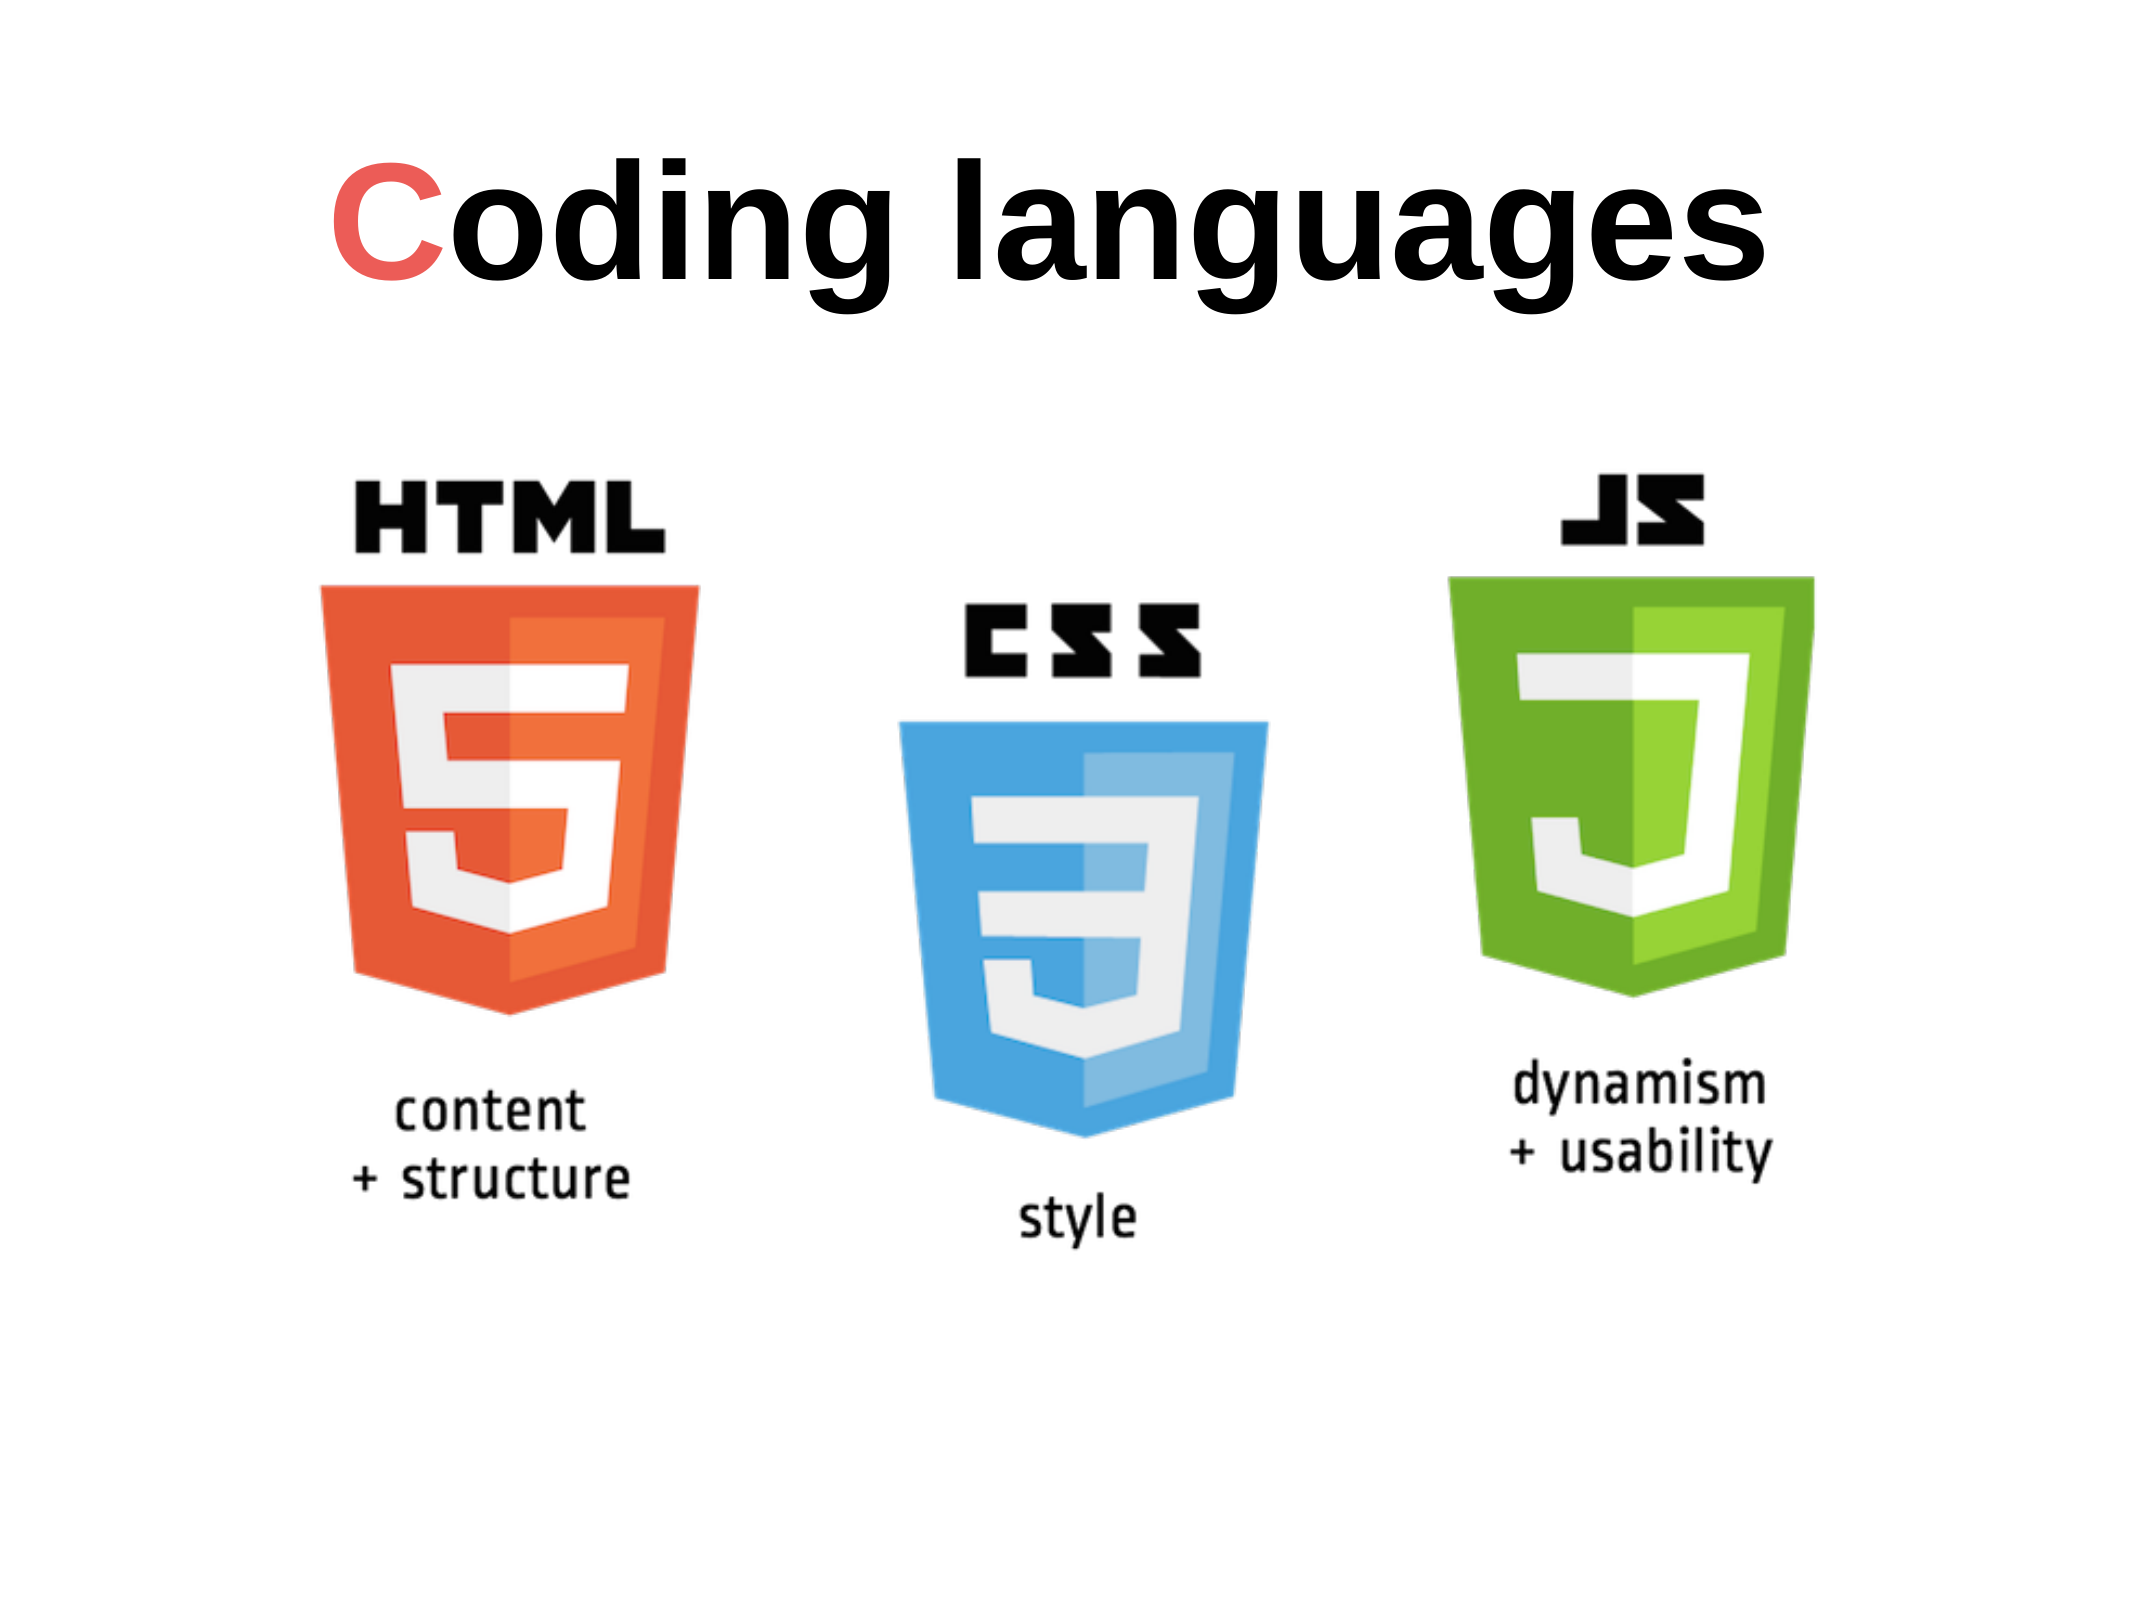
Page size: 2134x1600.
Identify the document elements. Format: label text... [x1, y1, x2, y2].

picture [246, 431, 1895, 1299]
text_box Coding languages [321, 106, 1779, 319]
